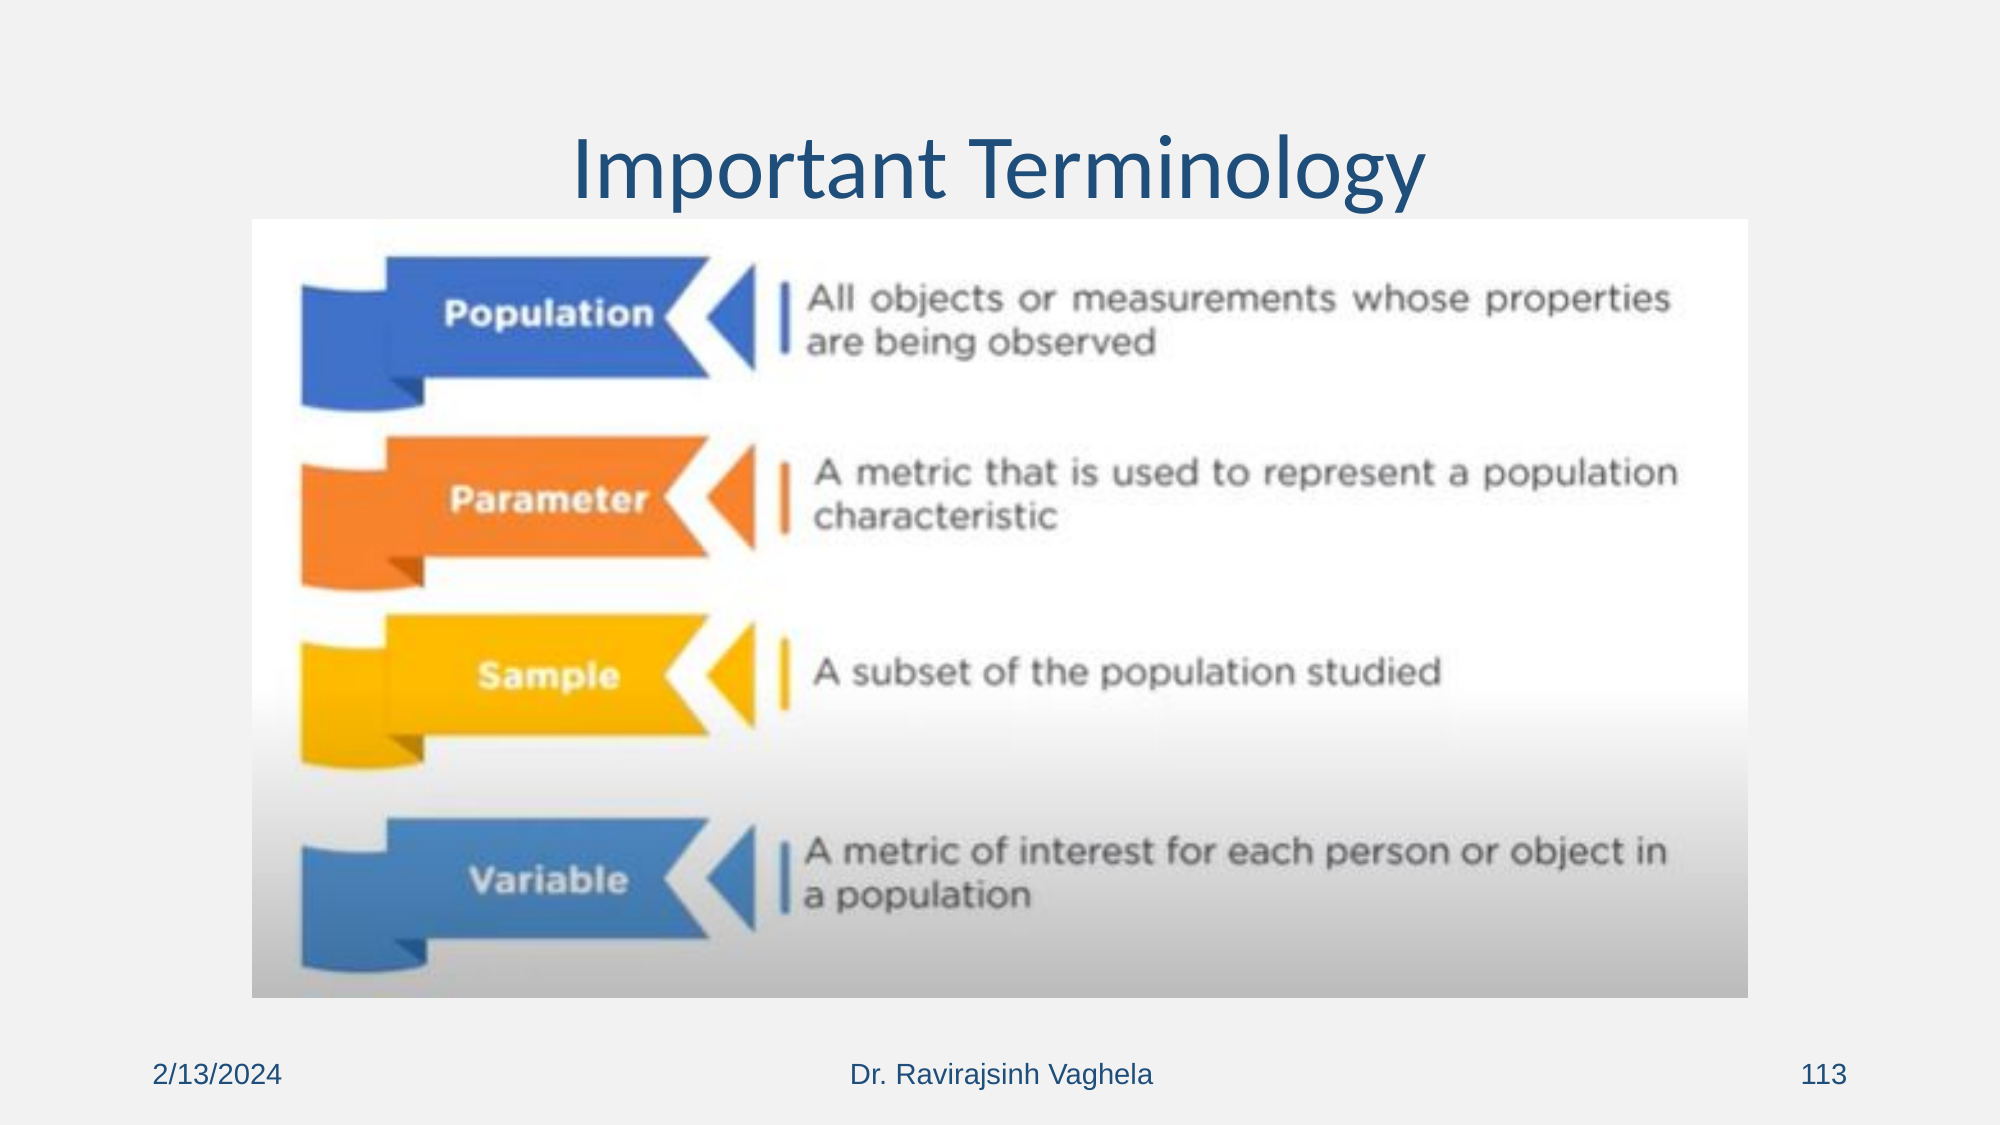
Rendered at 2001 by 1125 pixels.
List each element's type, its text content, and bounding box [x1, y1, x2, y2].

footer Dr. Ravirajsinh Vaghela [662, 1042, 1342, 1103]
picture [252, 218, 1748, 998]
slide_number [137, 1042, 588, 1103]
slide_number ‹#› [1412, 1042, 1863, 1103]
title Important Terminology [137, 59, 1863, 278]
